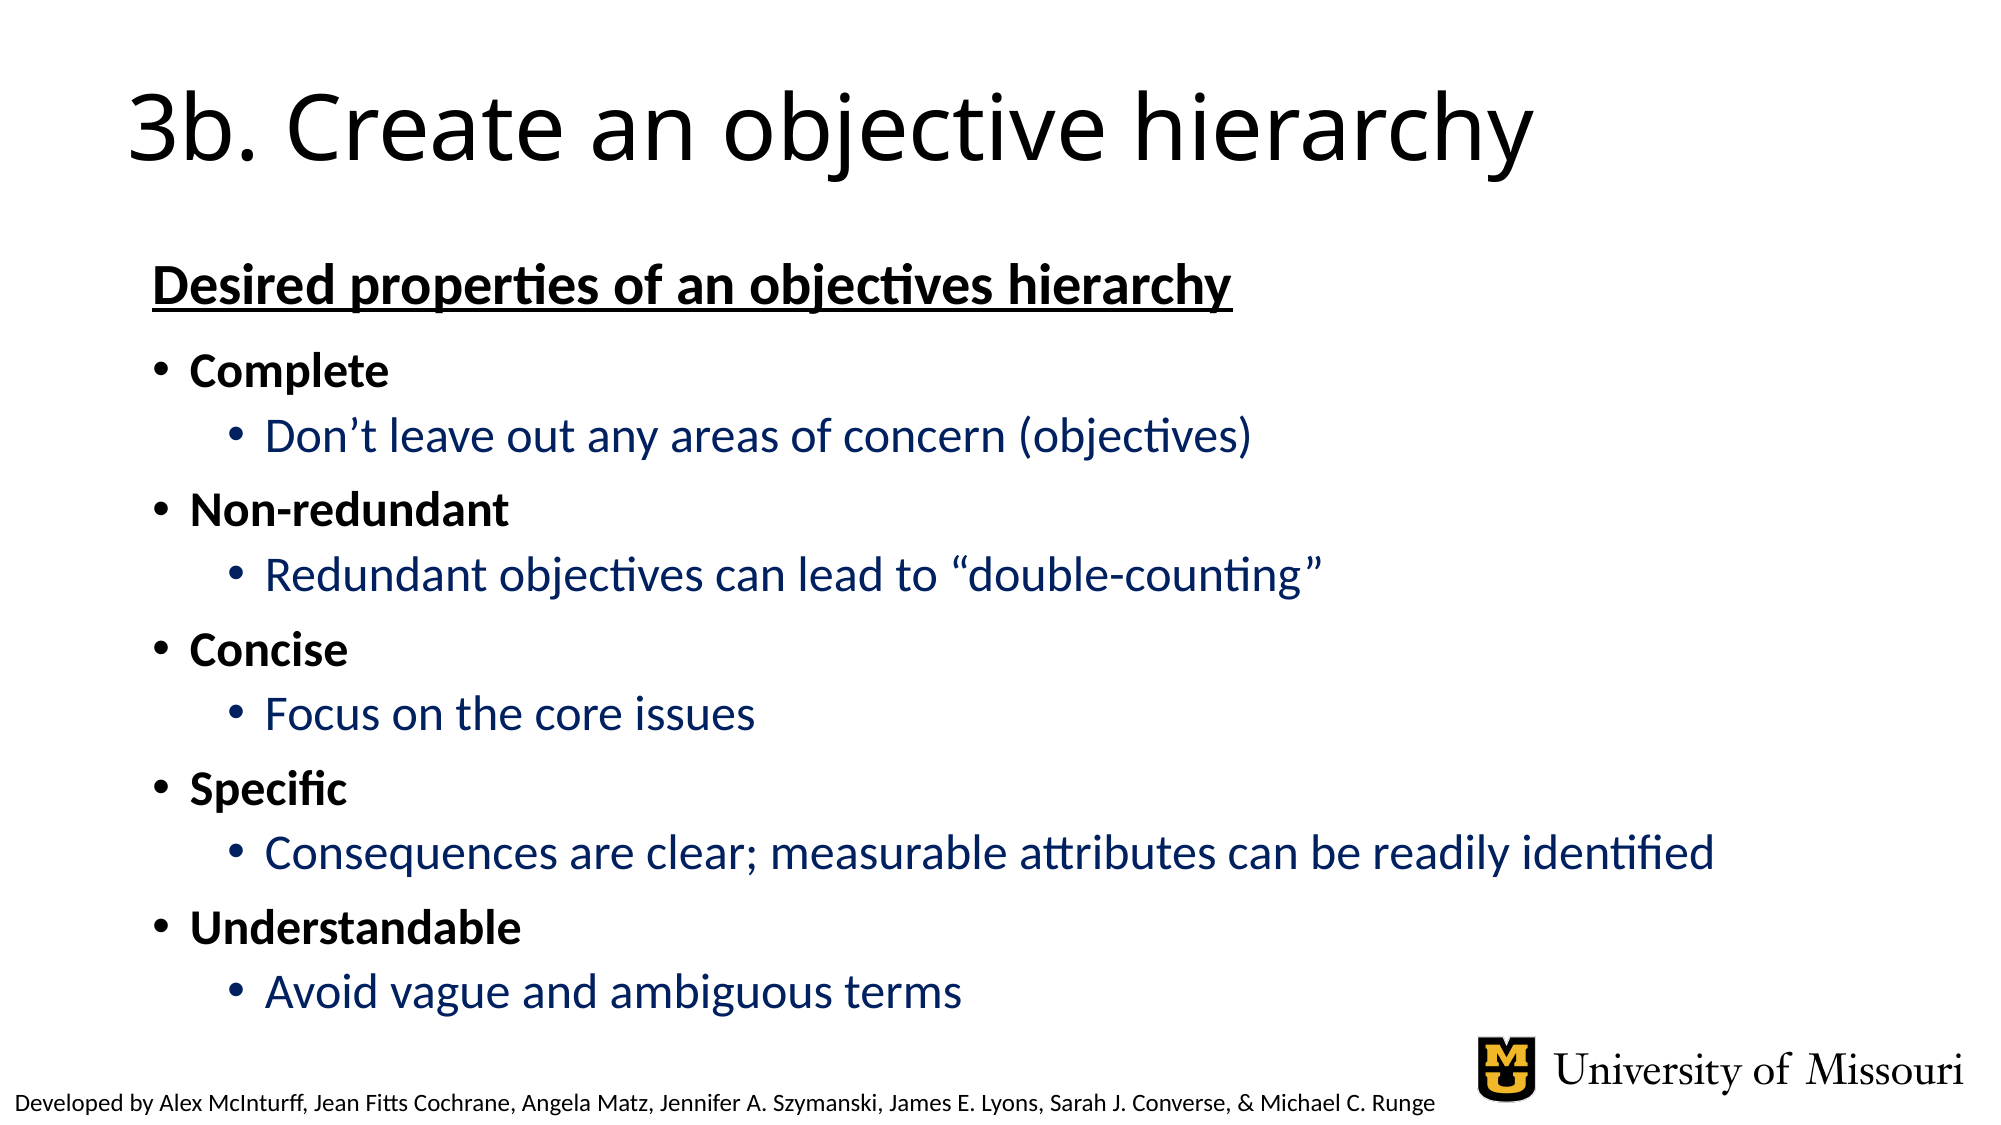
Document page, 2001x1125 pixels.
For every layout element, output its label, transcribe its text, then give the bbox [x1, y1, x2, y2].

list Complete Don’t leave out any areas of concern (objectives) Non-redundant Redundant objectives can lead to “double-counting” Concise Focus on the core issues Specific Consequences are clear; measurable attributes can be readily identified Understandable Avoid vague and ambiguous terms [137, 338, 1863, 1080]
text_box Developed by Alex McInturff, Jean Fitts Cochrane, Angela Matz, Jennifer A. Szymanski, James E. Lyons, Sarah J. Converse, & Michael C. Runge [0, 1079, 1463, 1125]
text_box Desired properties of an objectives hierarchy [137, 233, 2000, 338]
title 3b. Create an objective hierarchy [112, 22, 1838, 240]
picture [1463, 1017, 1982, 1121]
